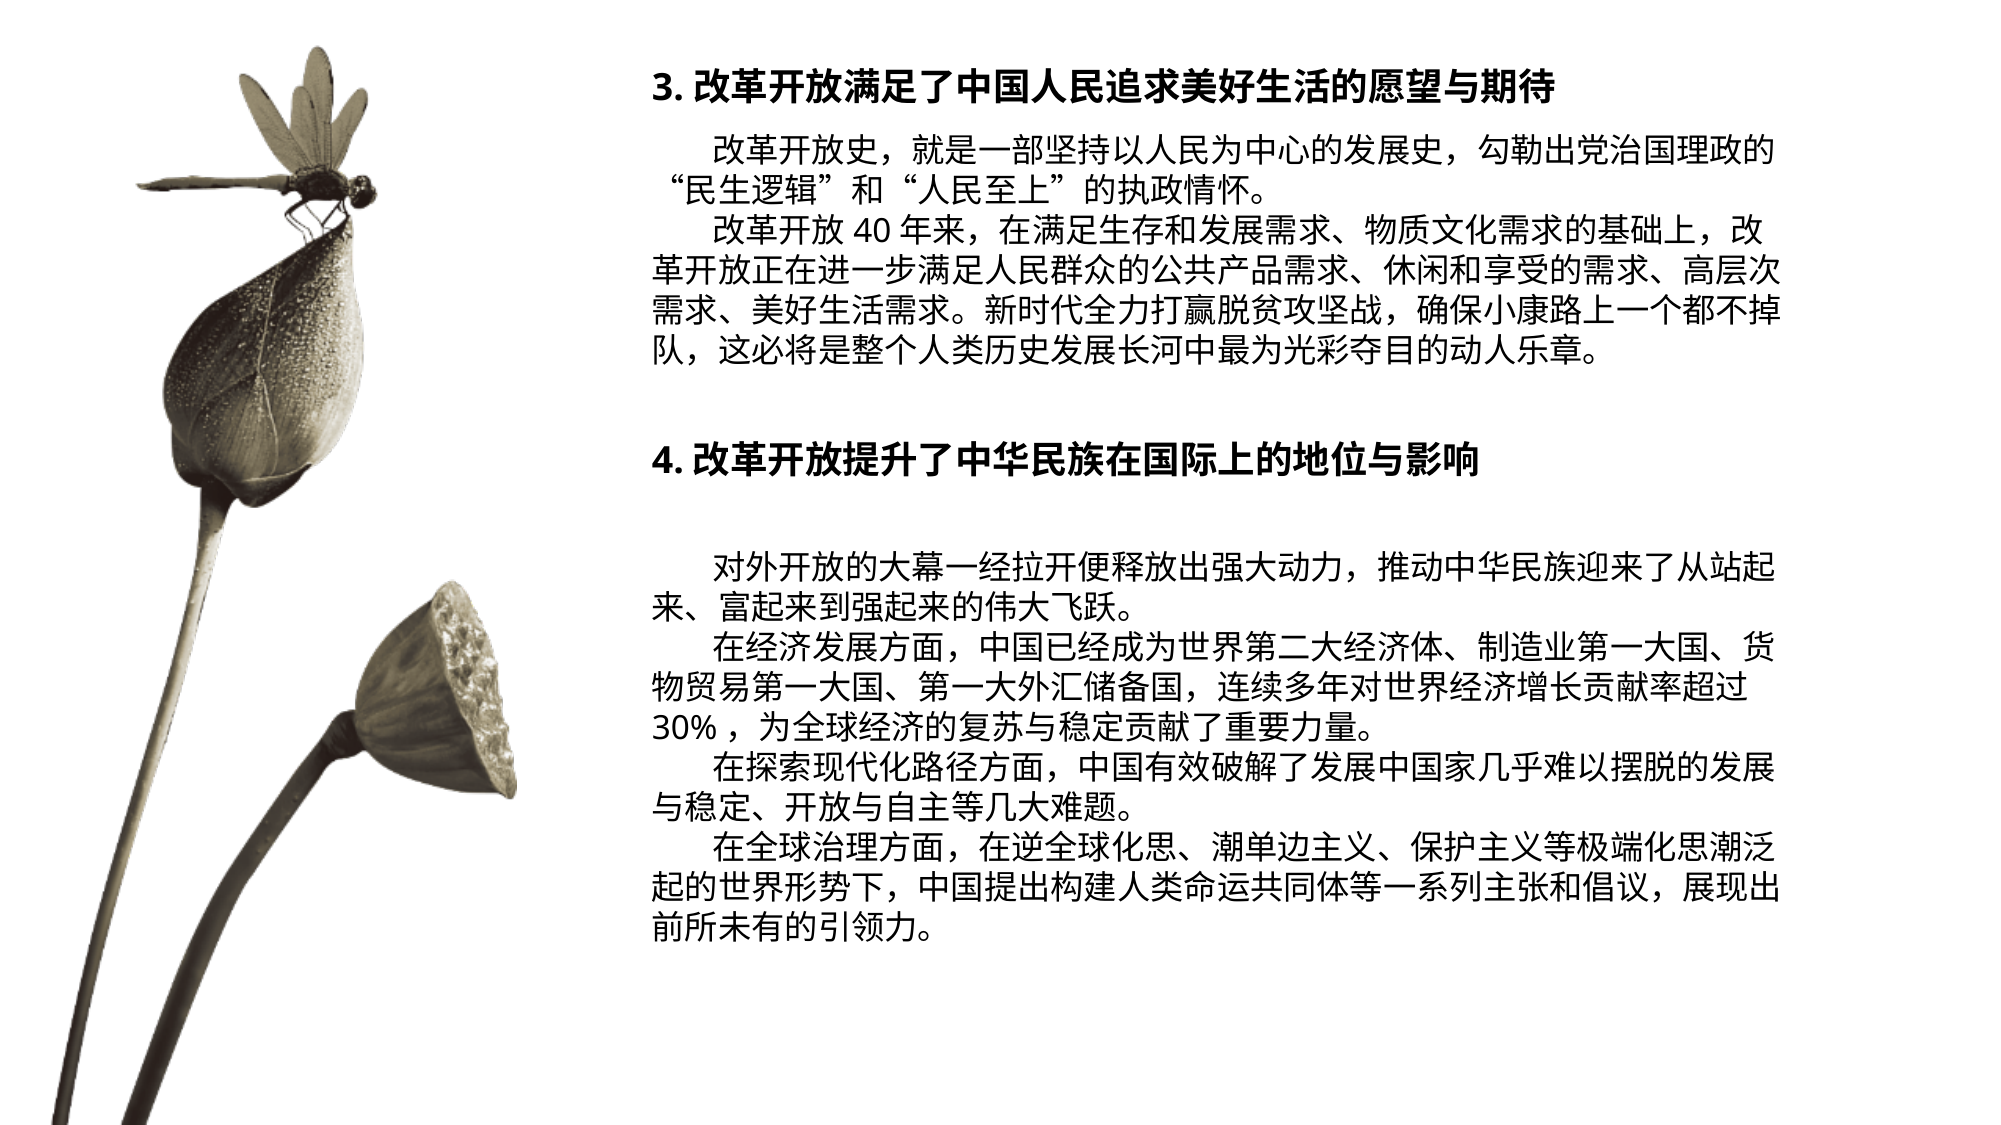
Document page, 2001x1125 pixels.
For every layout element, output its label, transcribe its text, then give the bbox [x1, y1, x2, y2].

text_box 对外开放的大幕一经拉开便释放出强大动力，推动中华民族迎来了从站起来、富起来到强起来的伟大飞跃。 在经济发展方面，中国已经成为世界第二大经济体、制造业第一大国、货物贸易第一大国、第一大外汇储备国，连续多年对世界经济增长贡献率超过30%，为全球经济的复苏与稳定贡献了重要力量。 在探索现代化路径方面，中国有效破解了发展中国家几乎难以摆脱的发展与稳定、开放与自主等几大难题。 在全球治理方面，在逆全球化思、潮单边主义、保护主义等极端化思潮泛起的世界形势下，中国提出构建人类命运共同体等一系列主张和倡议，展现出前所未有的引领力。 [637, 539, 1811, 954]
text_box 改革开放史，就是一部坚持以人民为中心的发展史，勾勒出党治国理政的“民生逻辑”和“人民至上”的执政情怀。 改革开放40年来，在满足生存和发展需求、物质文化需求的基础上，改革开放正在进一步满足人民群众的公共产品需求、休闲和享受的需求、高层次需求、美好生活需求。新时代全力打赢脱贫攻坚战，确保小康路上一个都不掉队，这必将是整个人类历史发展长河中最为光彩夺目的动人乐章。 [637, 121, 1811, 377]
text_box 3.改革开放满足了中国人民追求美好生活的愿望与期待 [637, 55, 1610, 161]
text_box 4.改革开放提升了中华民族在国际上的地位与影响 [637, 429, 1553, 489]
picture [0, 0, 517, 1125]
